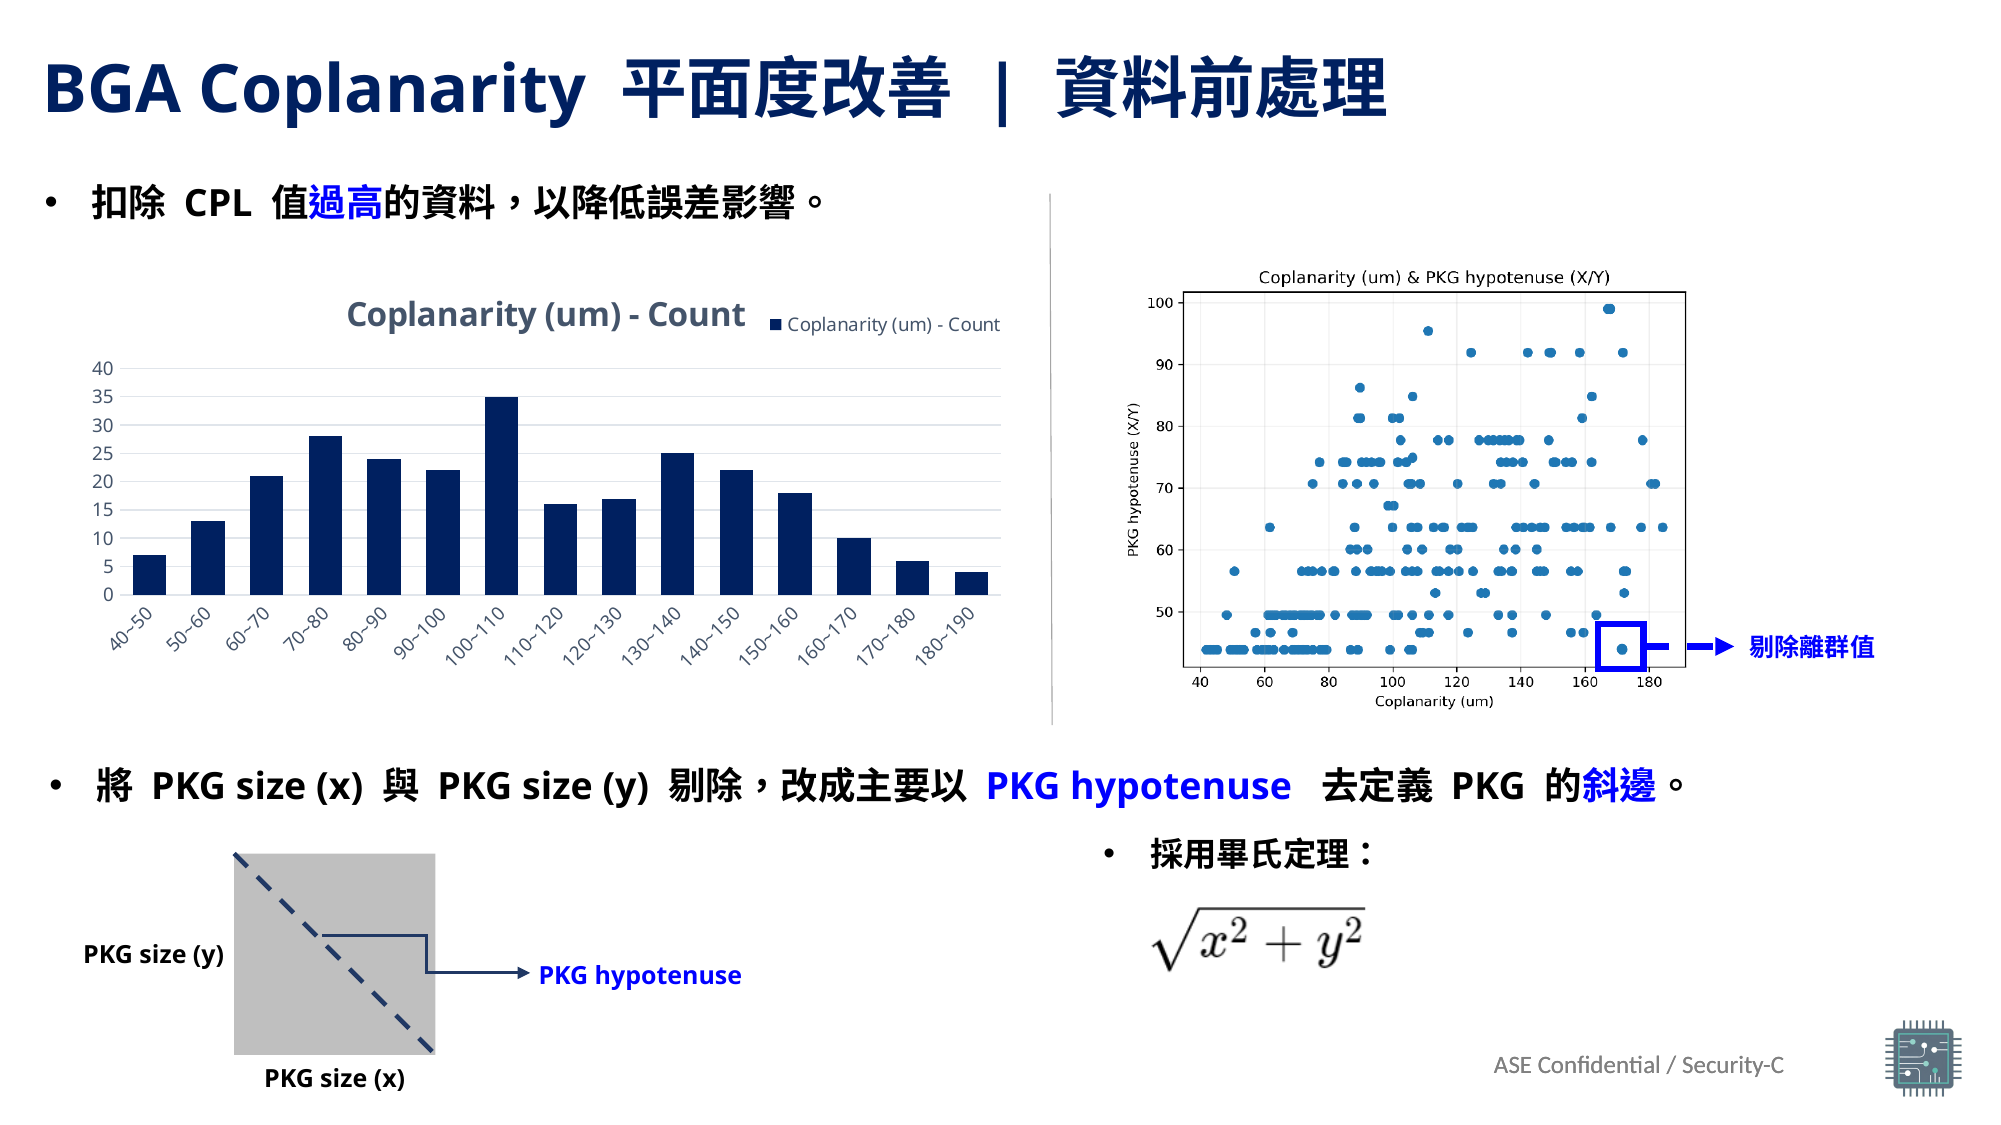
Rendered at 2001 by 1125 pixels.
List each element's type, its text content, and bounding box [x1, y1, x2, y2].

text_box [1049, 193, 1053, 726]
text_box 扣除 CPL 值過高的資料，以降低誤差影響。 [29, 149, 849, 232]
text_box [1597, 624, 1891, 670]
text_box 將 PKG size (x) 與 PKG size (y) 剔除，改成主要以 PKG hypotenuse 去定義 PKG 的斜邊。 [34, 732, 1750, 815]
text_box BGA Coplanarity 平面度改善 | 資料前處理 [27, 0, 1527, 134]
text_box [1086, 825, 1400, 983]
picture [1847, 982, 2000, 1125]
chart [73, 264, 1020, 733]
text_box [68, 853, 756, 1101]
picture [1102, 233, 1750, 720]
